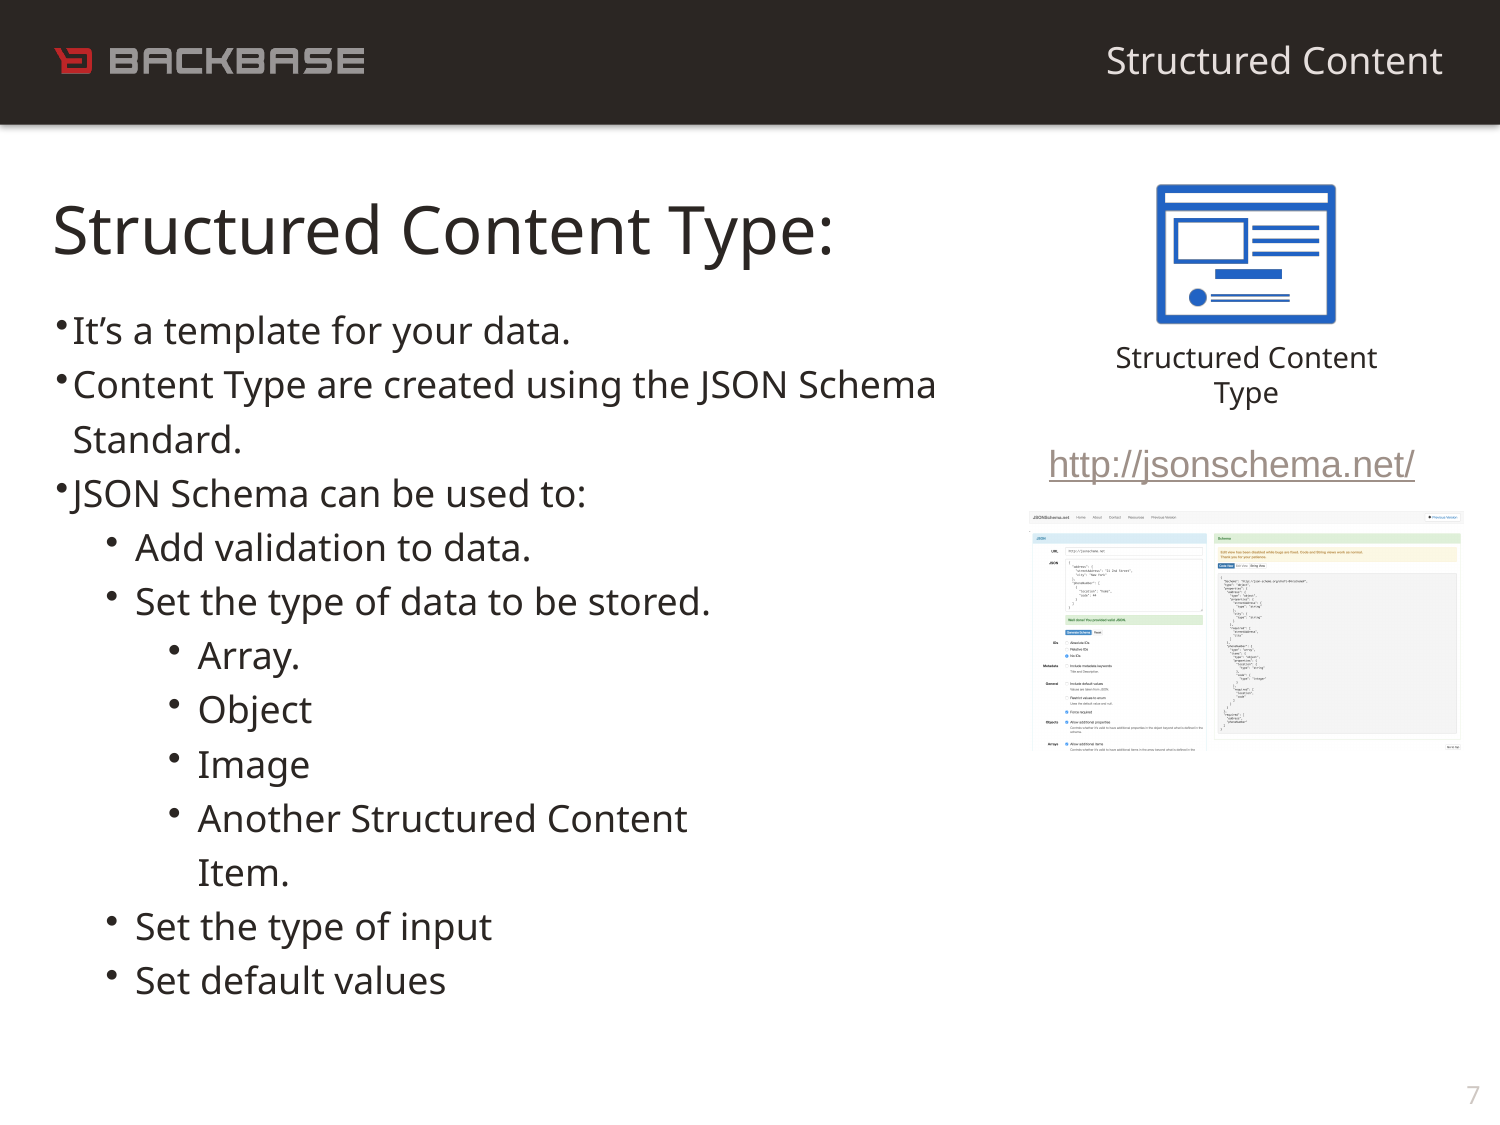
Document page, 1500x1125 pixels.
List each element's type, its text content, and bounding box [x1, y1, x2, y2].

text_box It’s a template for your data. Content Type are created using the JSON Schema Standard. JSON Schema can be used to: Add validation to data. Set the type of data to be stored. Array. Object Image Another Structured Content Item. Set the type of input Set default values [48, 290, 963, 1010]
text_box http://jsonschema.net/ [1041, 433, 1423, 493]
picture [1029, 511, 1464, 751]
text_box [1108, 180, 1386, 418]
slide_number 7 [1221, 1076, 1496, 1118]
text_box Structured Content Type: [37, 180, 851, 276]
picture [54, 48, 364, 74]
list Structured Content [431, 29, 1459, 91]
